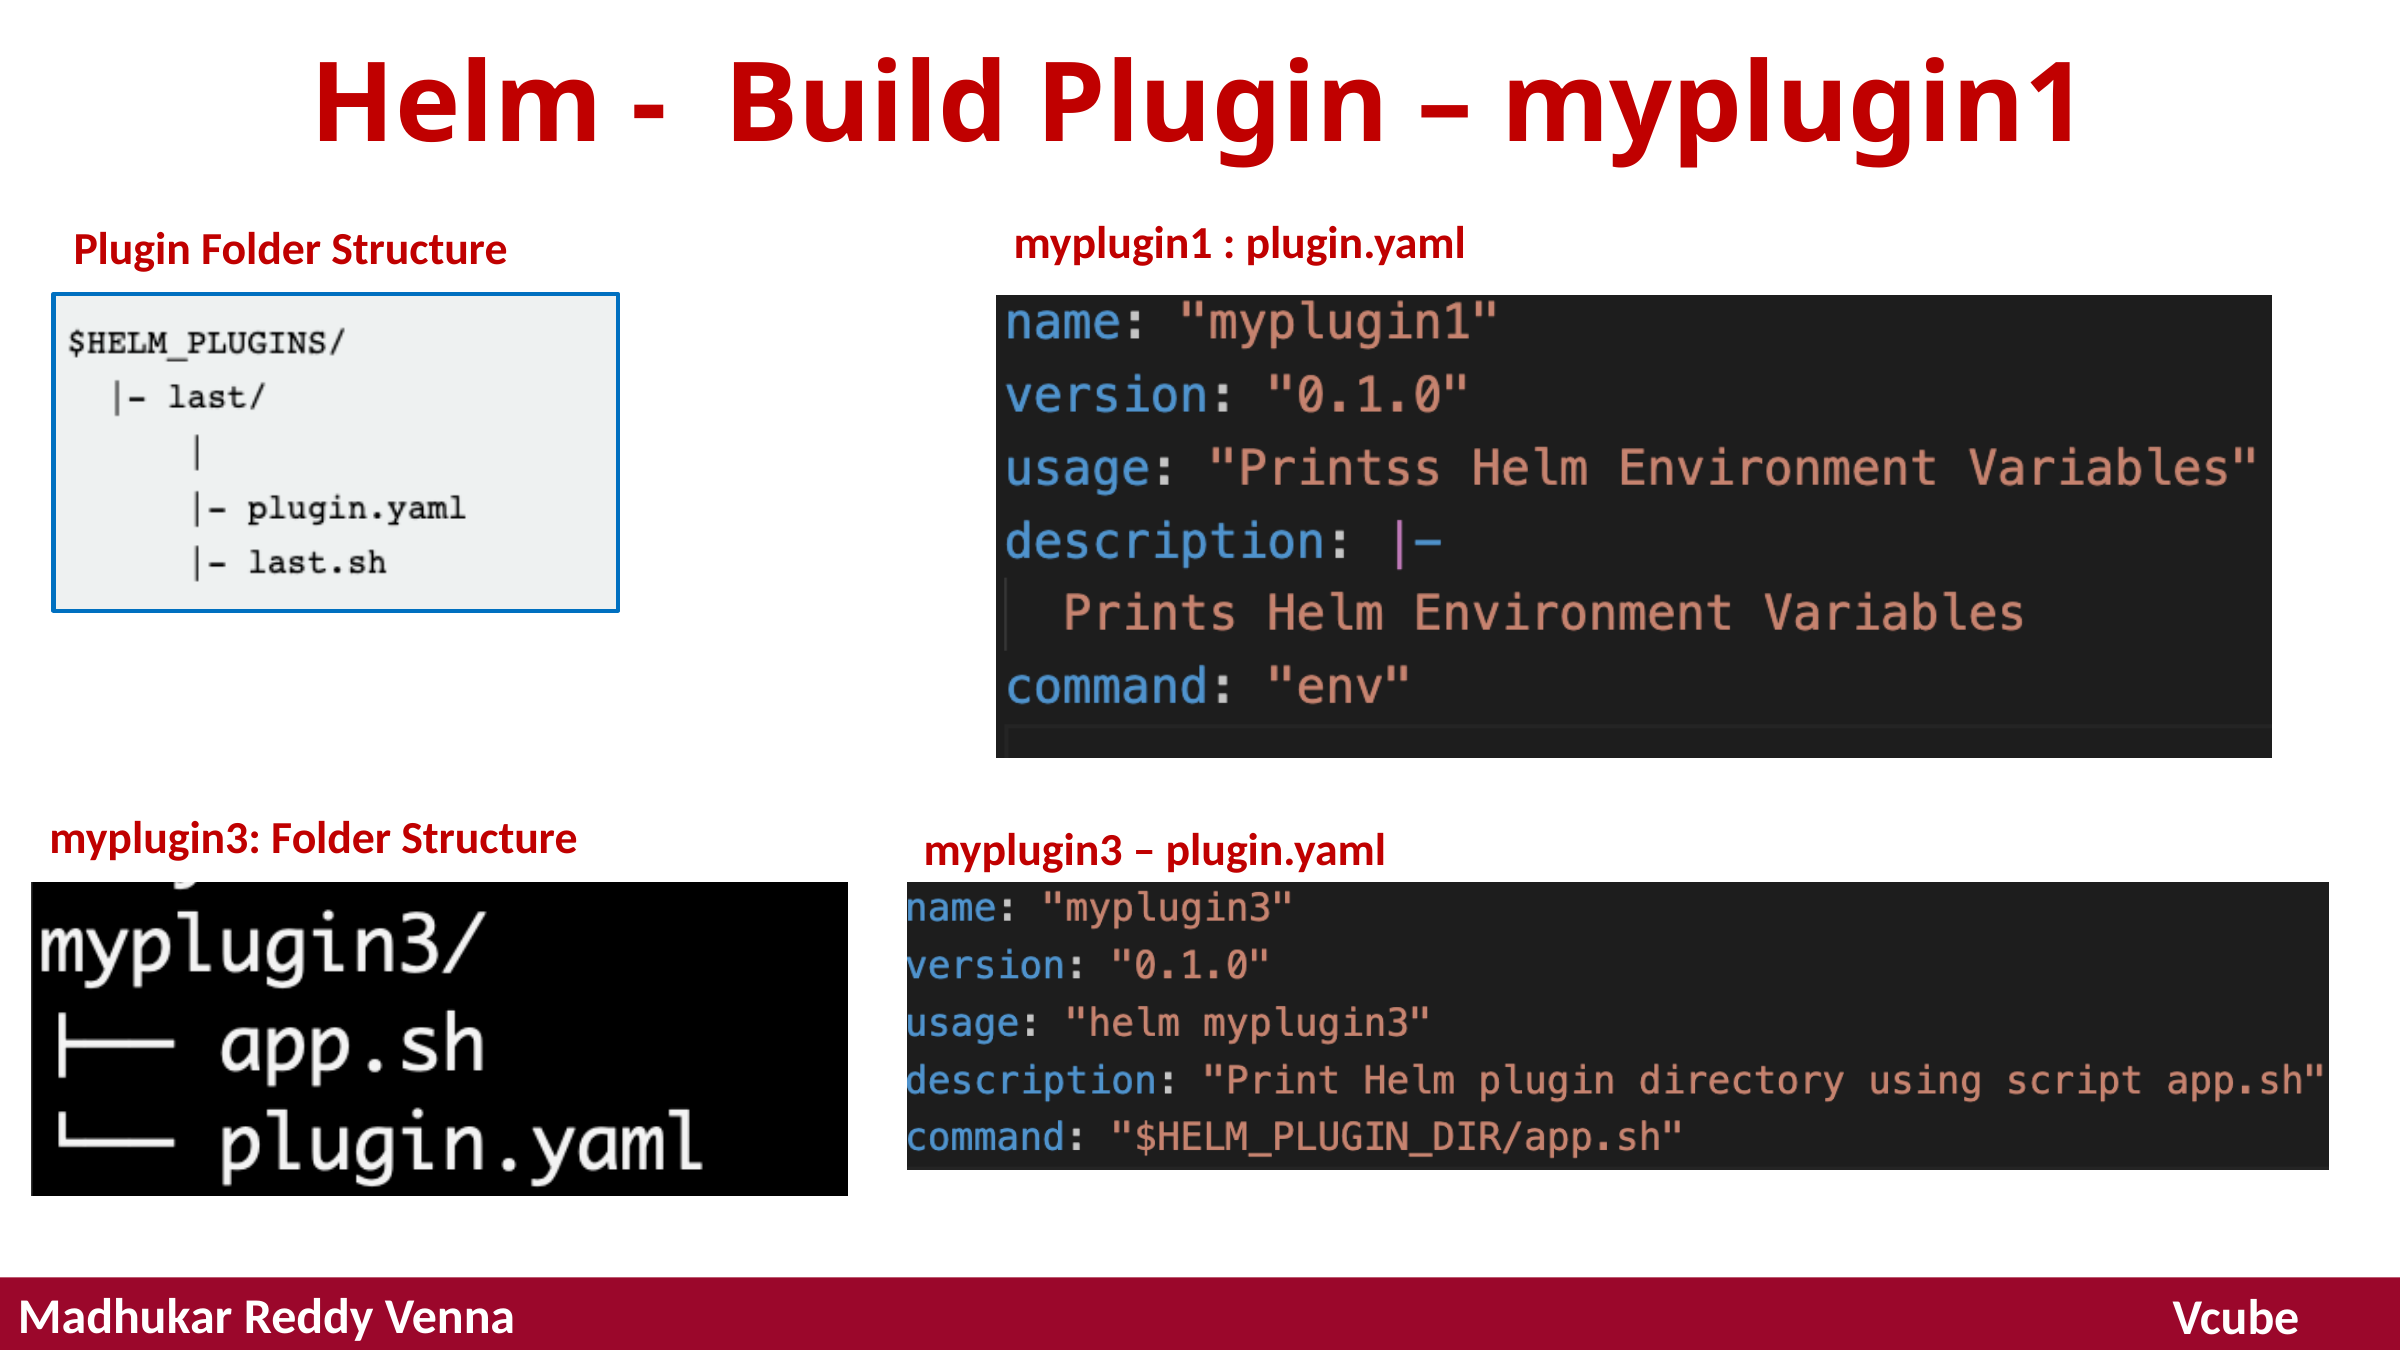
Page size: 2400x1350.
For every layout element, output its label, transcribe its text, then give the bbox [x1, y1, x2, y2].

text_box Plugin Folder Structure [58, 211, 523, 281]
text_box myplugin1 : plugin.yaml [998, 205, 1482, 275]
picture [30, 882, 848, 1196]
text_box myplugin3 – plugin.yaml [908, 812, 1402, 870]
footer Madhukar Reddy Venna [0, 1278, 543, 1350]
title Helm - Build Plugin – myplugin1 [165, 8, 2235, 204]
picture [996, 295, 2272, 758]
picture [55, 295, 617, 609]
picture [906, 882, 2329, 1170]
text_box myplugin3: Folder Structure [34, 800, 593, 870]
